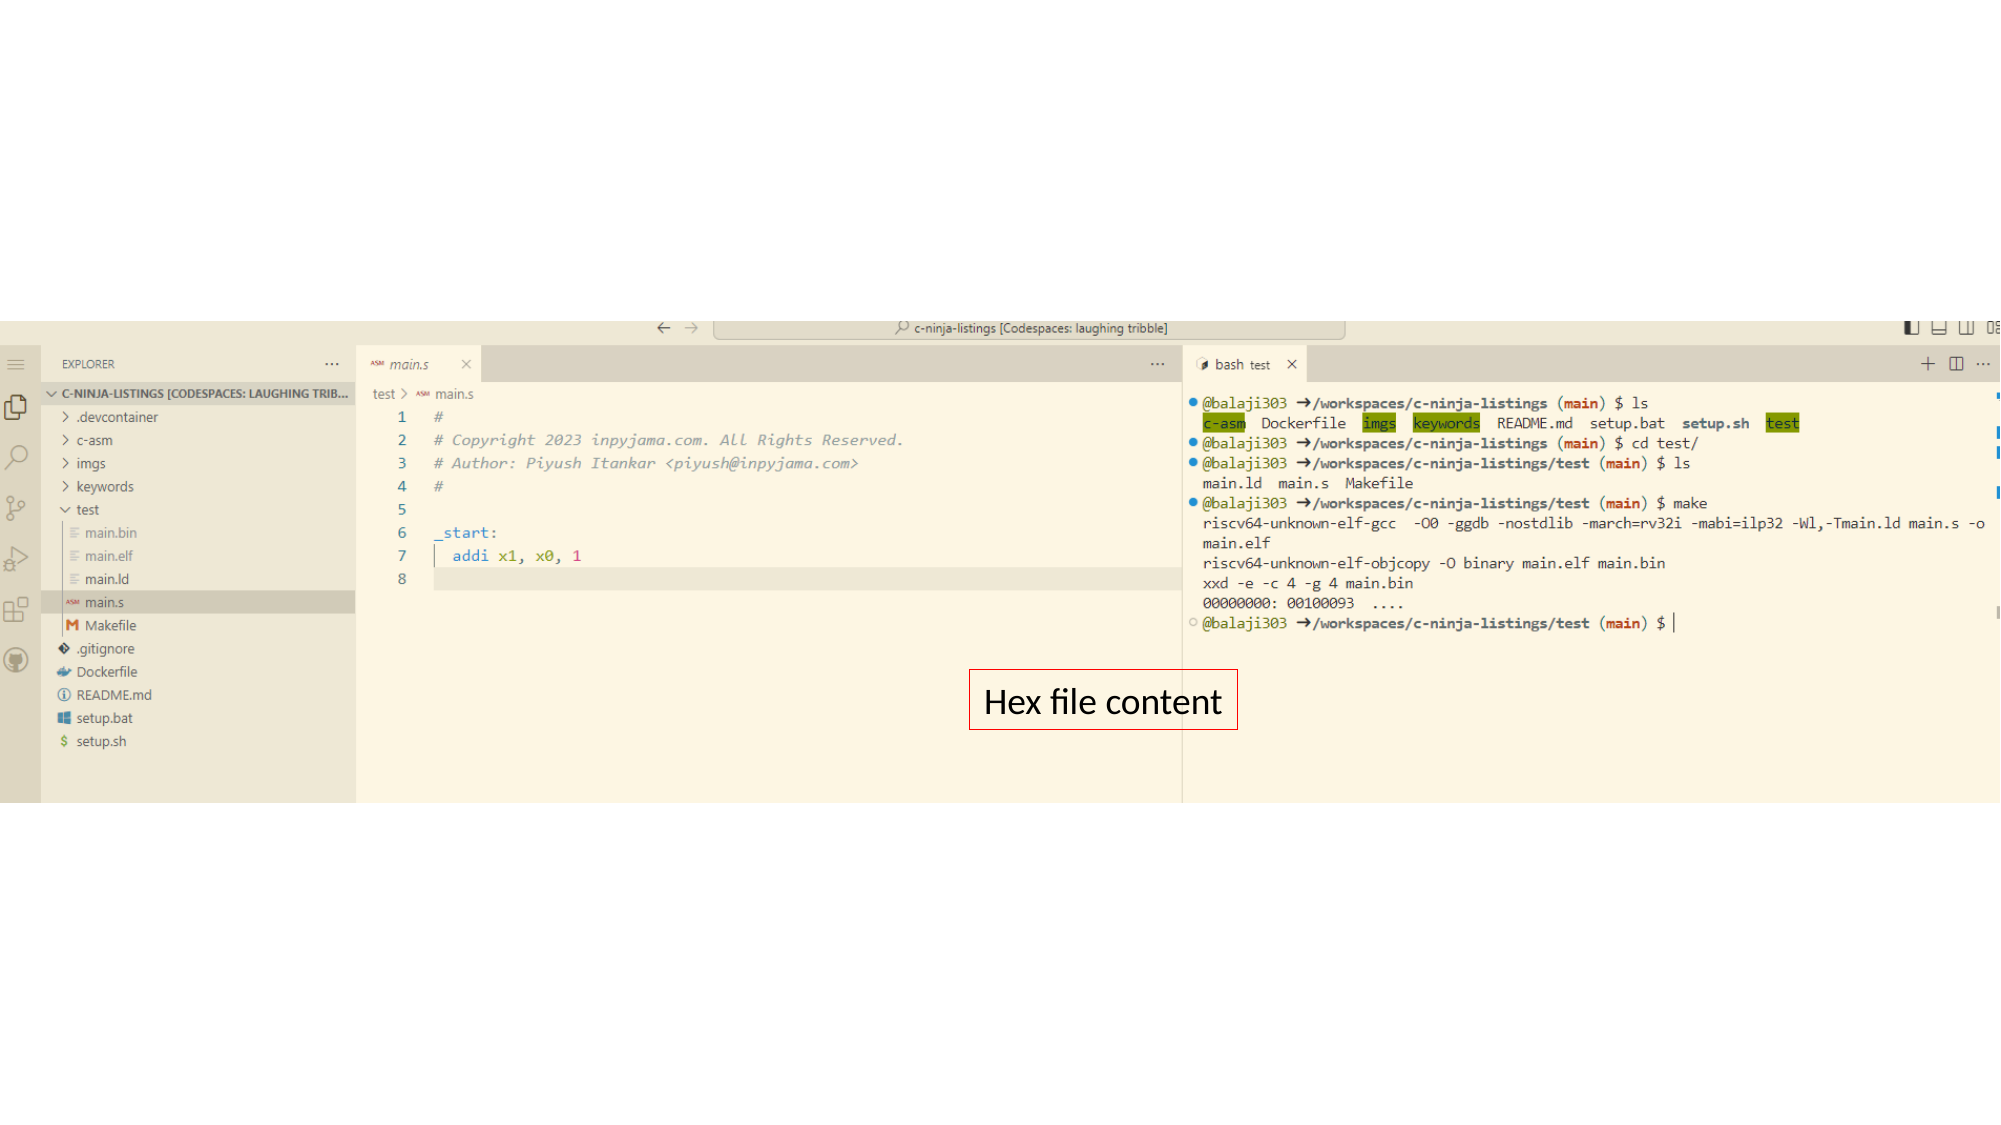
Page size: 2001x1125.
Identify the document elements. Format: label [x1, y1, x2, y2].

picture [0, 321, 2000, 804]
